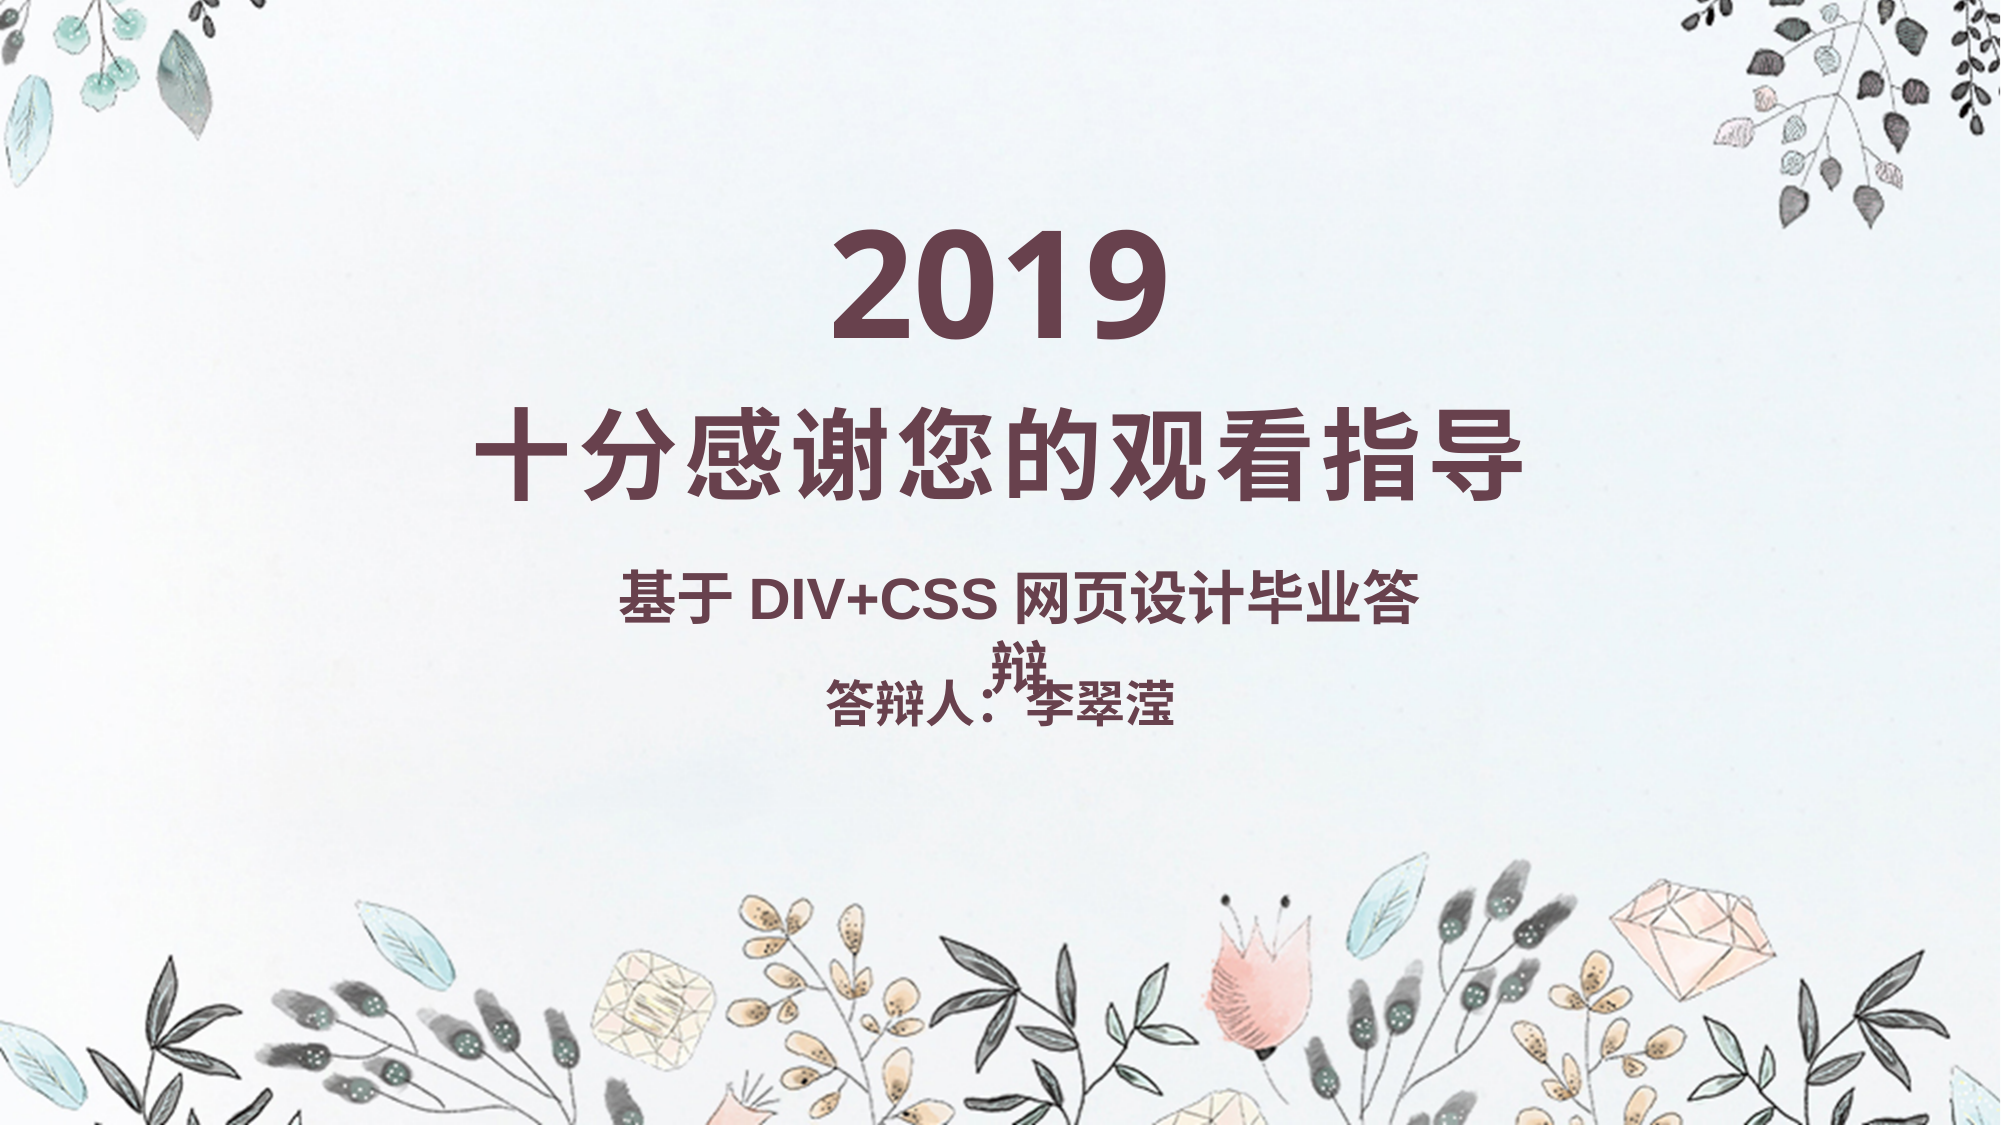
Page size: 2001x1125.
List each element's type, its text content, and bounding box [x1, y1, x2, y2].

text_box 2019 [756, 181, 1244, 376]
text_box 答辩人：李翠滢 [723, 709, 1277, 741]
text_box 十分感谢您的观看指导 [193, 385, 1807, 521]
text_box 基于DIV+CSS网页设计毕业答辩 [584, 553, 1455, 709]
picture [0, 0, 2001, 1125]
